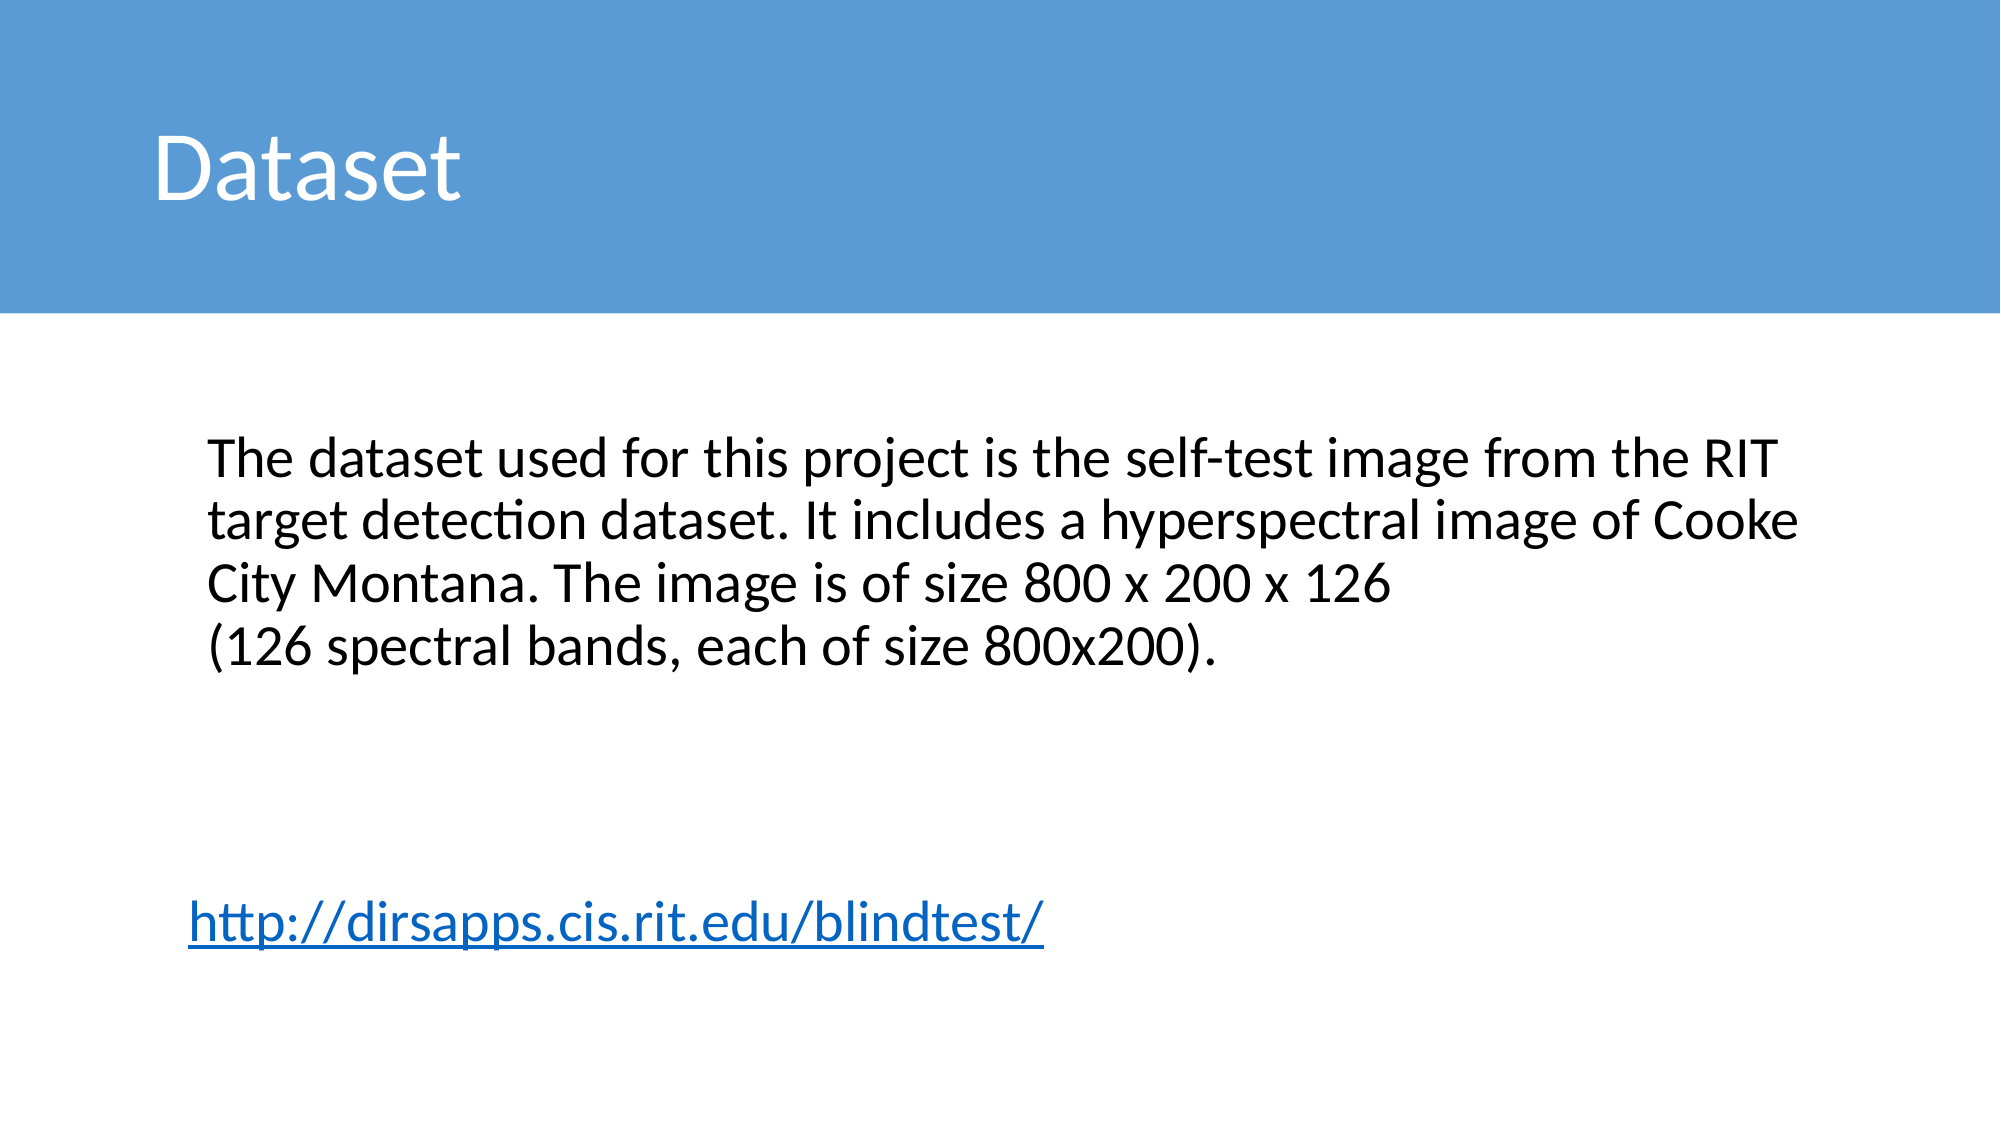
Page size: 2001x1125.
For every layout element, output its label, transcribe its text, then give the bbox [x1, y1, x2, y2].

text_box [0, 0, 2000, 316]
title Dataset [137, 59, 1863, 278]
list The dataset used for this project is the self-test image from the RIT target detection dataset. It includes a hyperspectral image of Cooke City Montana. The image is of size 800 x 200 x 126 (126 spectral bands, each of size 800x200). http://dirsapps.cis.rit.edu/blindtest/ [173, 338, 1901, 1034]
